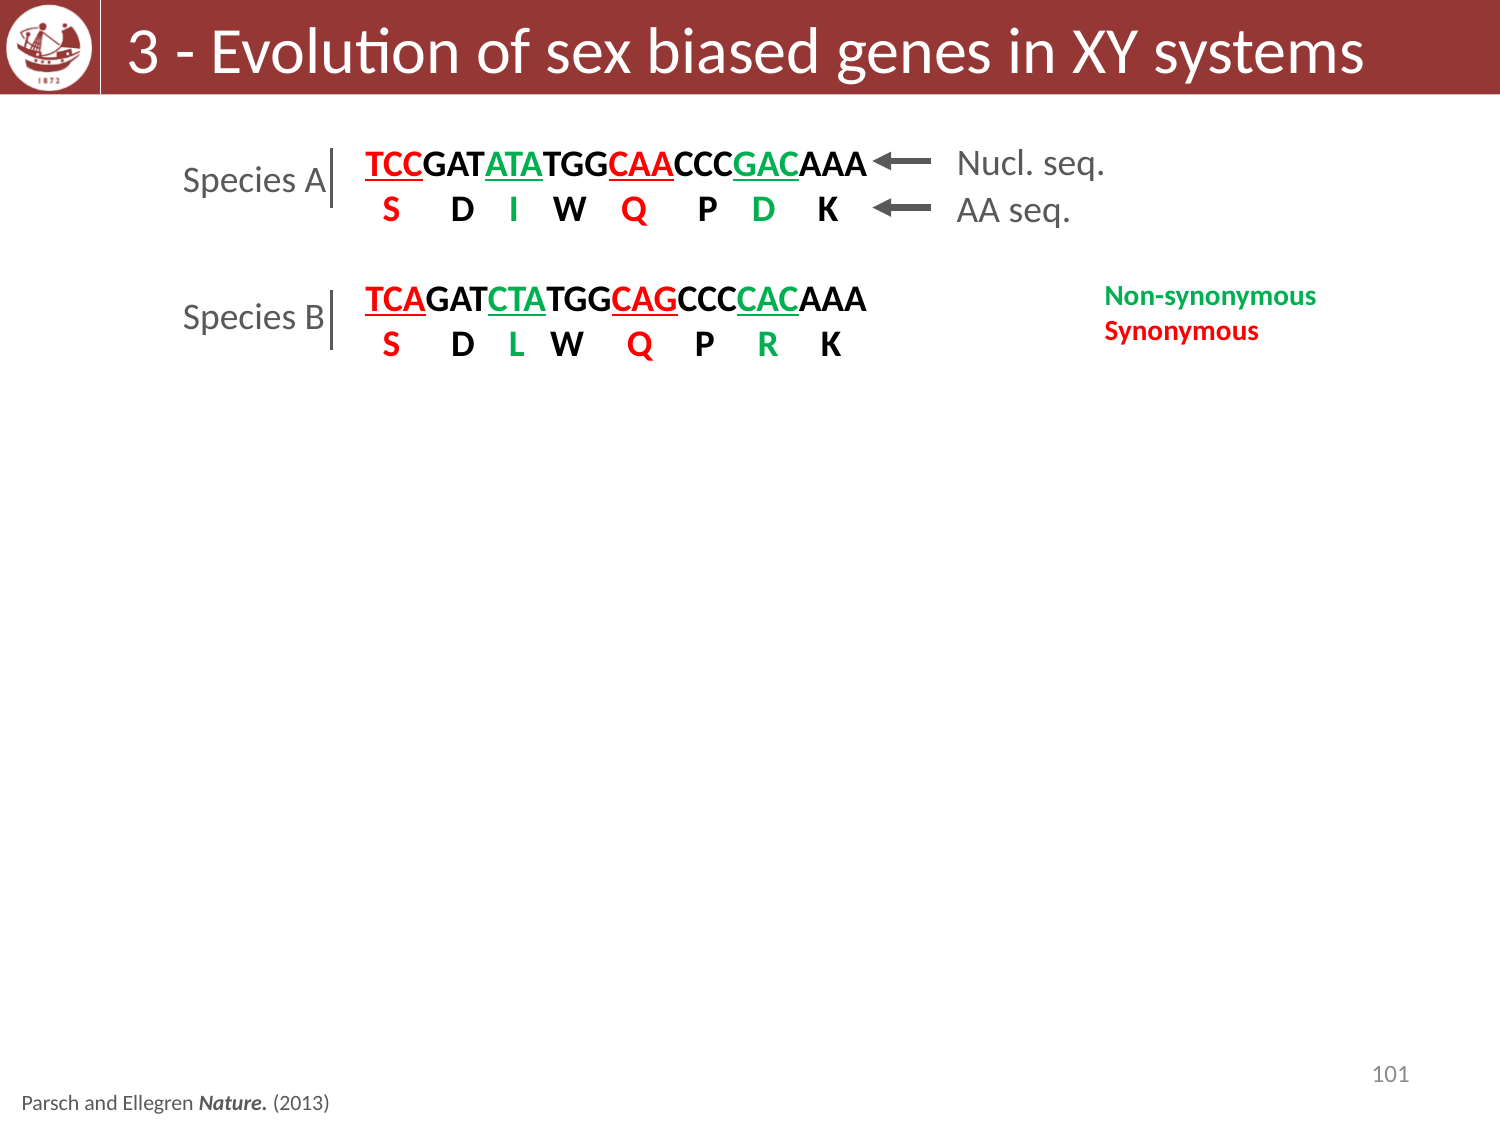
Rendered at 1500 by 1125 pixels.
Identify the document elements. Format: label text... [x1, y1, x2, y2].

text_box Parsch and Ellegren Nature. (2013) [6, 1081, 345, 1123]
slide_number 101 [1074, 1042, 1425, 1103]
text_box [166, 130, 1333, 374]
text_box [101, 0, 1500, 96]
picture [2, 0, 96, 95]
text_box 3 - Evolution of sex biased genes in XY systems [112, 7, 1495, 88]
